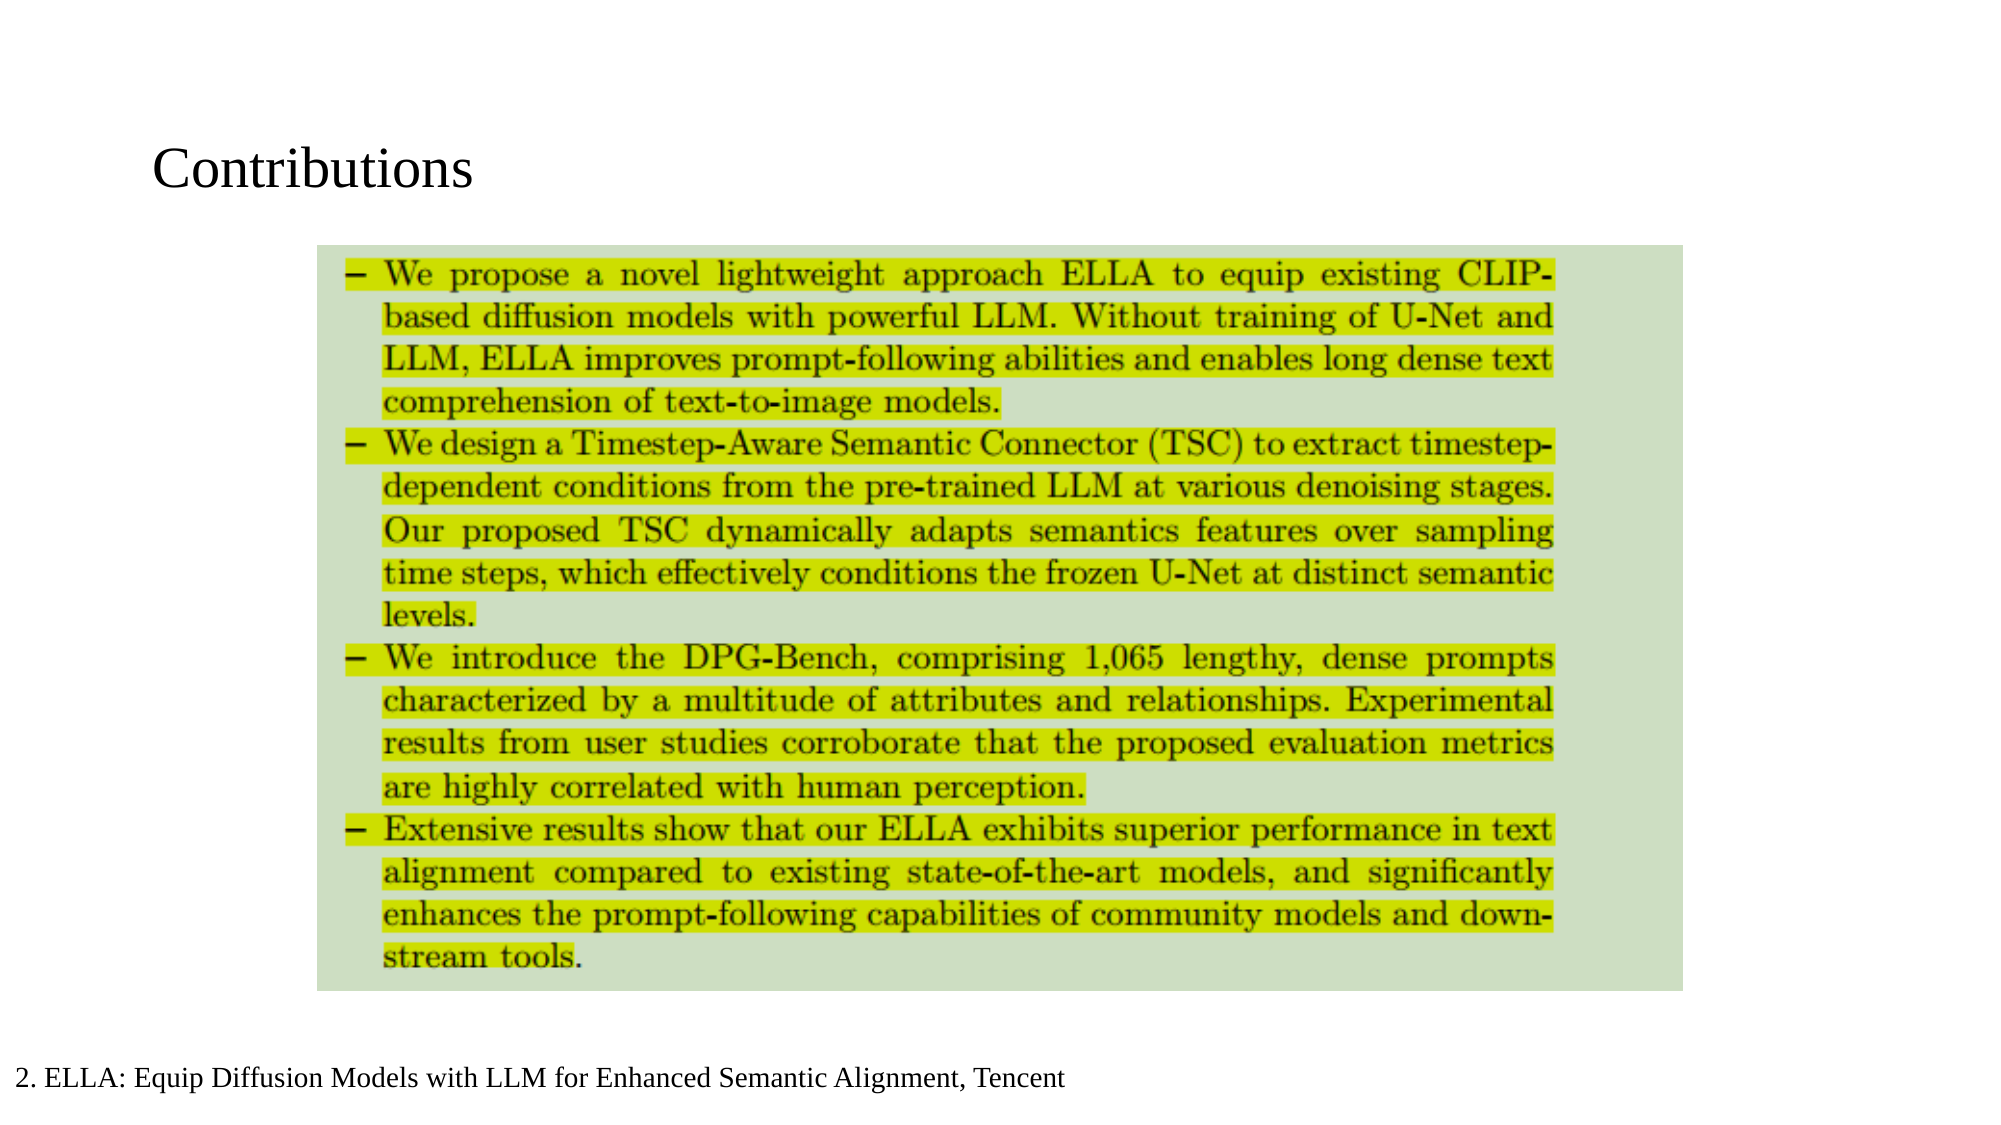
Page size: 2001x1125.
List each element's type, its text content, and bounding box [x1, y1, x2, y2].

text_box 2. ELLA: Equip Diffusion Models with LLM for Enhanced Semantic Alignment, Tencent [0, 1055, 1282, 1125]
picture [317, 245, 1683, 991]
title Contributions [137, 59, 1863, 278]
